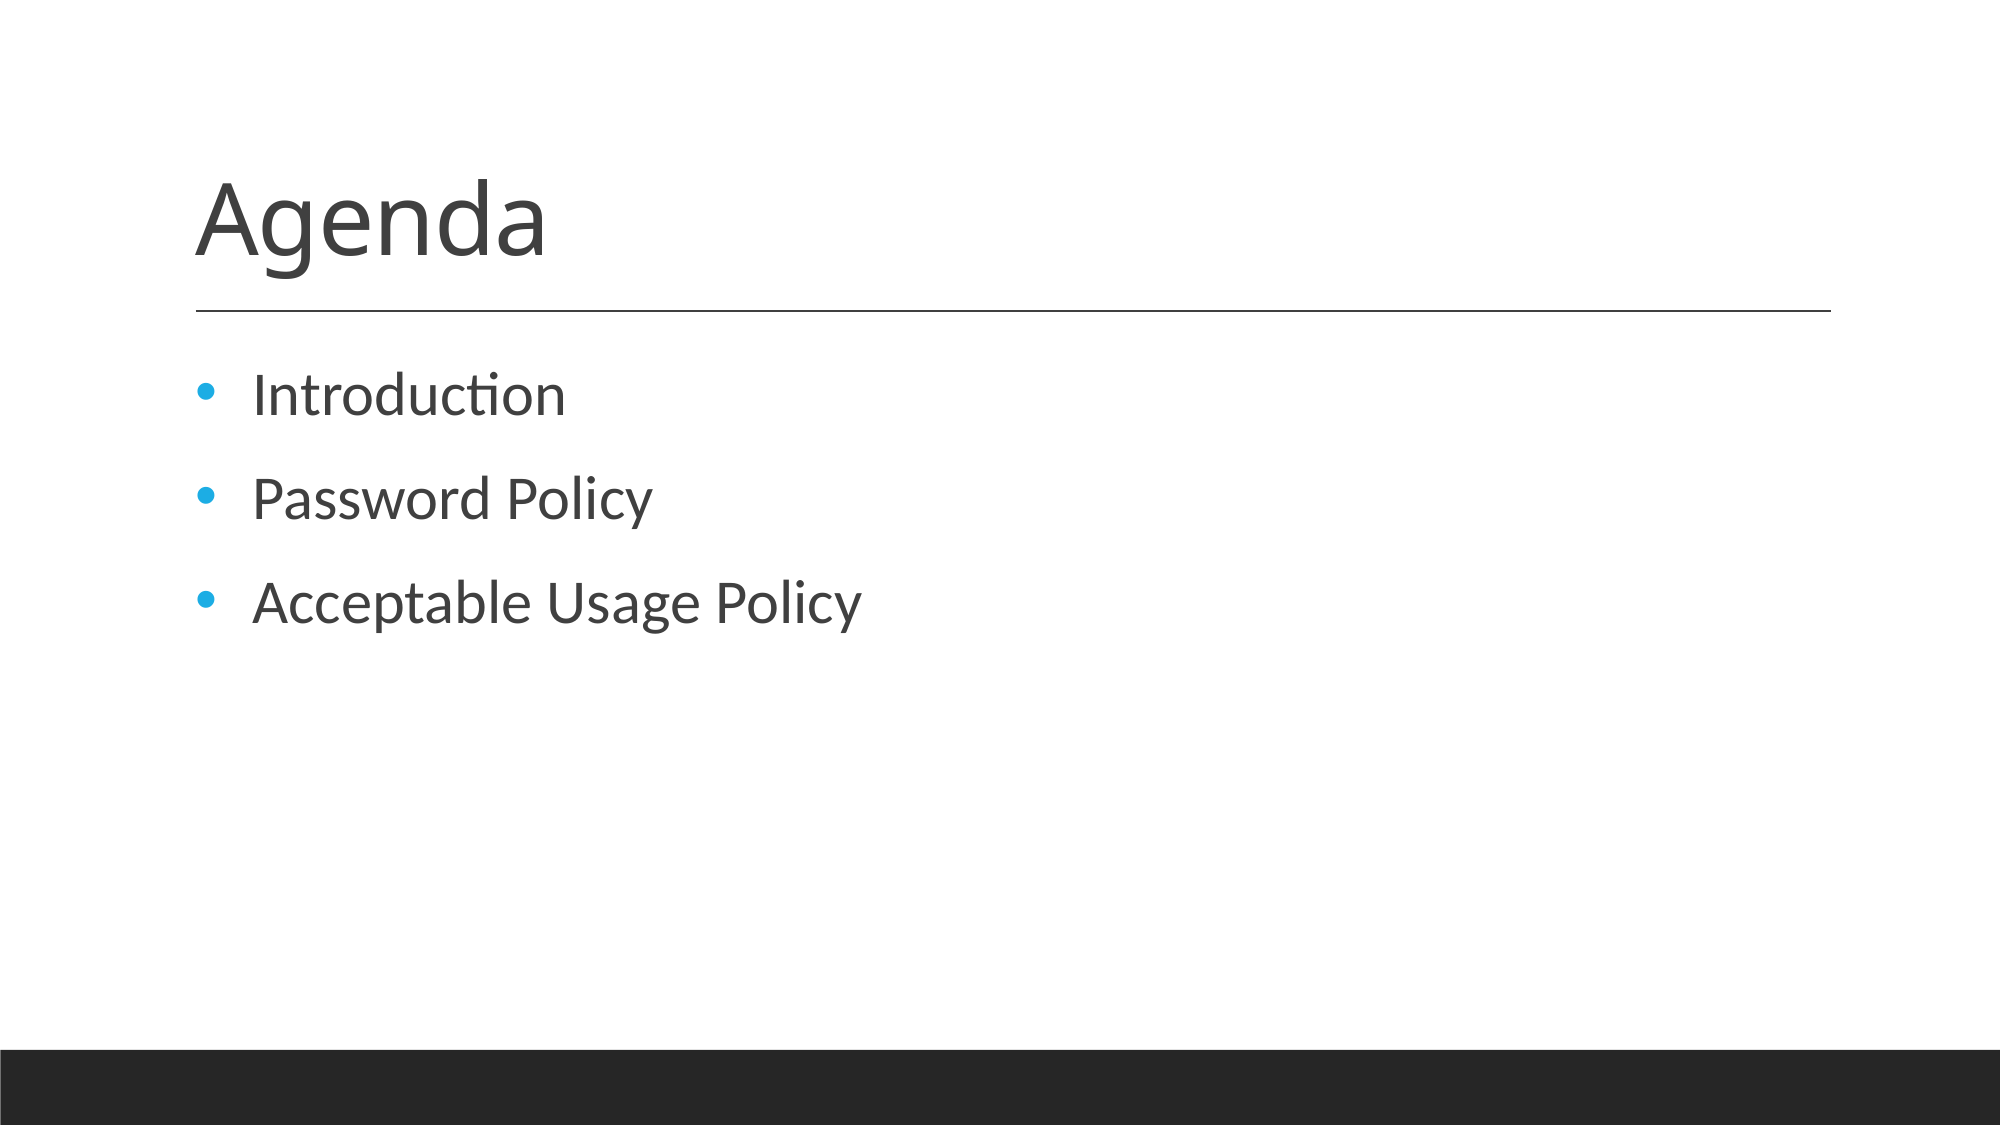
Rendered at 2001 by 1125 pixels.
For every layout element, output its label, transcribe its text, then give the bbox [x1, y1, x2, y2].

title Agenda [180, 47, 1830, 285]
list Introduction Password Policy Acceptable Usage Policy [180, 345, 1830, 963]
